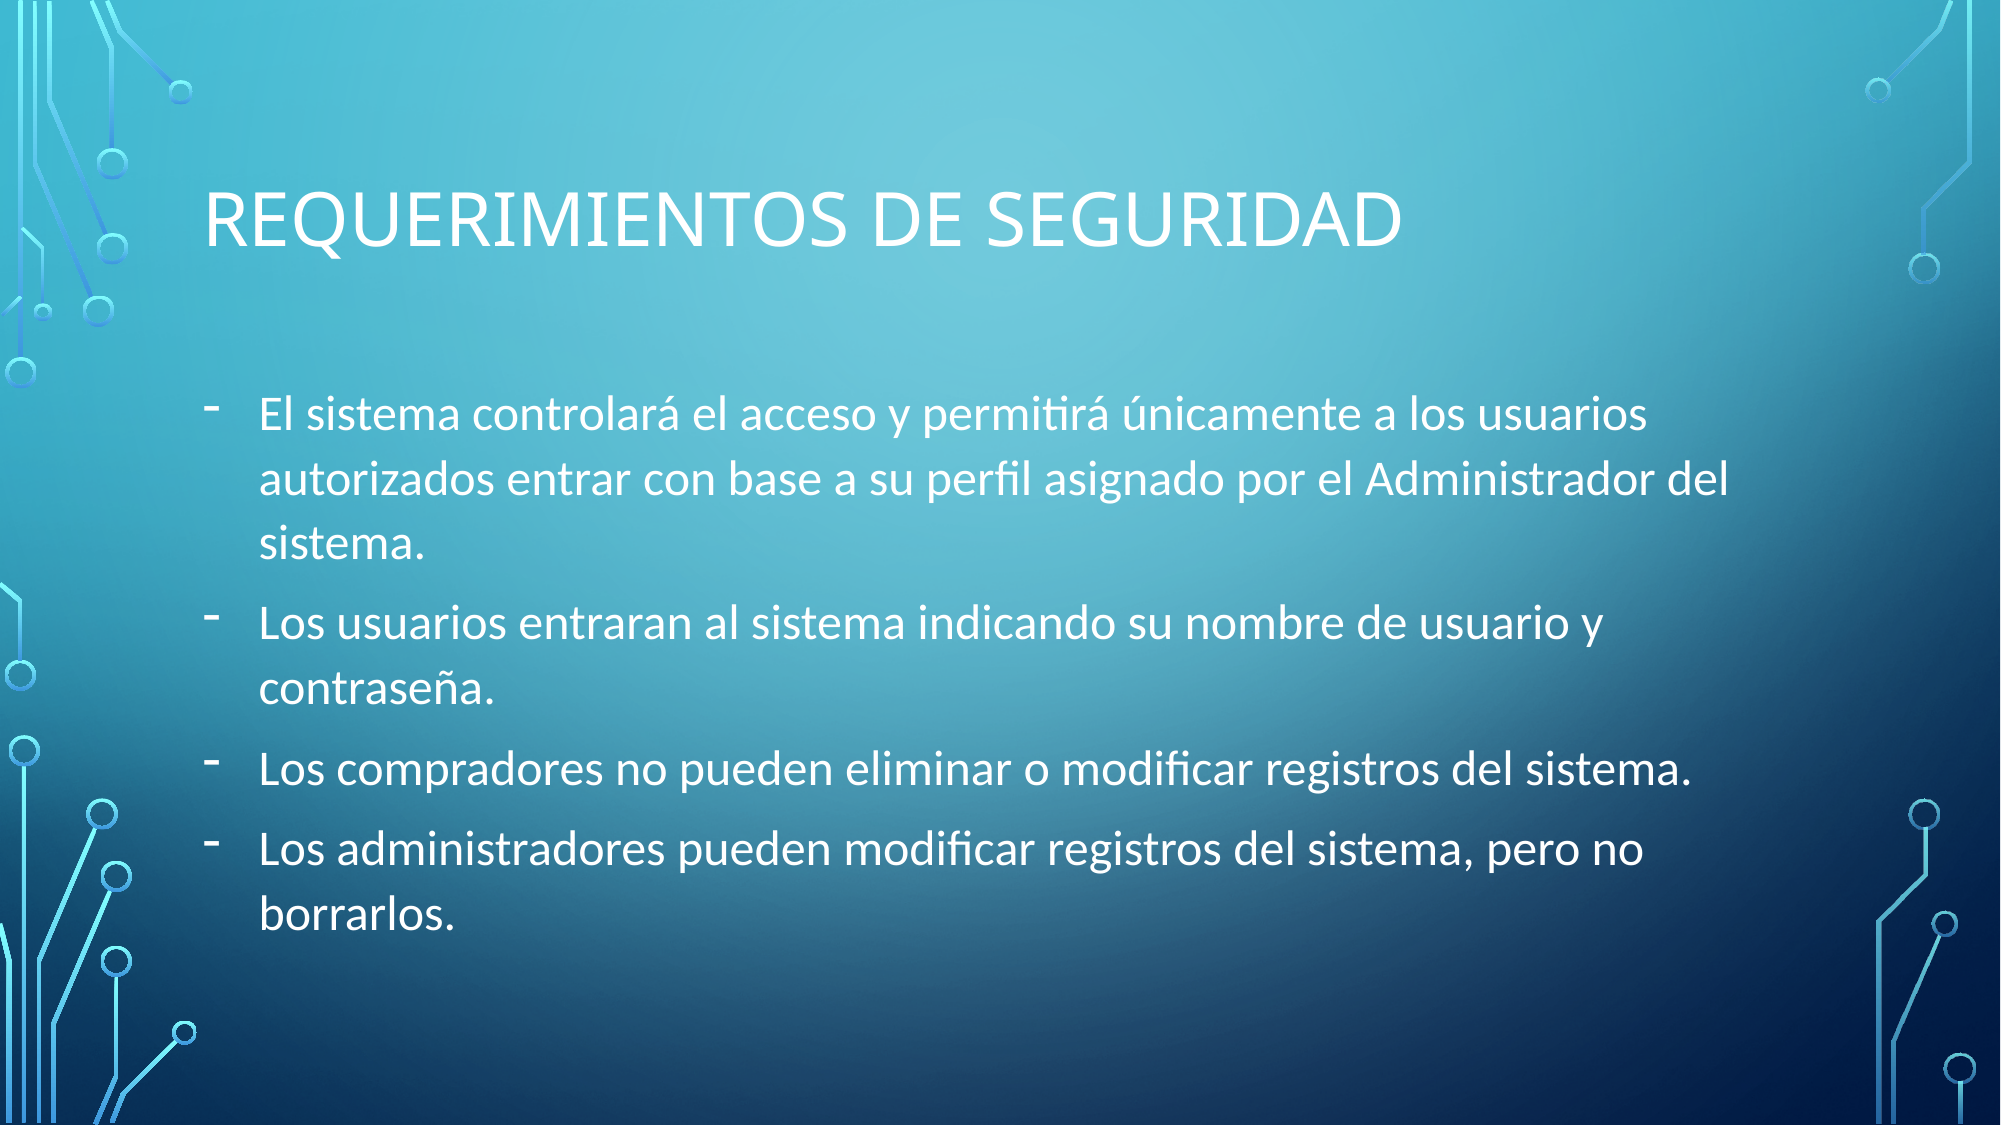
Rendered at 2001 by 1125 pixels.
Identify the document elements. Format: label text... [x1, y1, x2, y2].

title Requerimientos de Seguridad [187, 101, 1813, 344]
list El sistema controlará el acceso y permitirá únicamente a los usuarios autorizados entrar con base a su perfil asignado por el Administrador del sistema. Los usuarios entraran al sistema indicando su nombre de usuario y contraseña. Los compradores no pueden eliminar o modificar registros del sistema. Los administradores pueden modificar registros del sistema, pero no borrarlos. [187, 369, 1813, 950]
